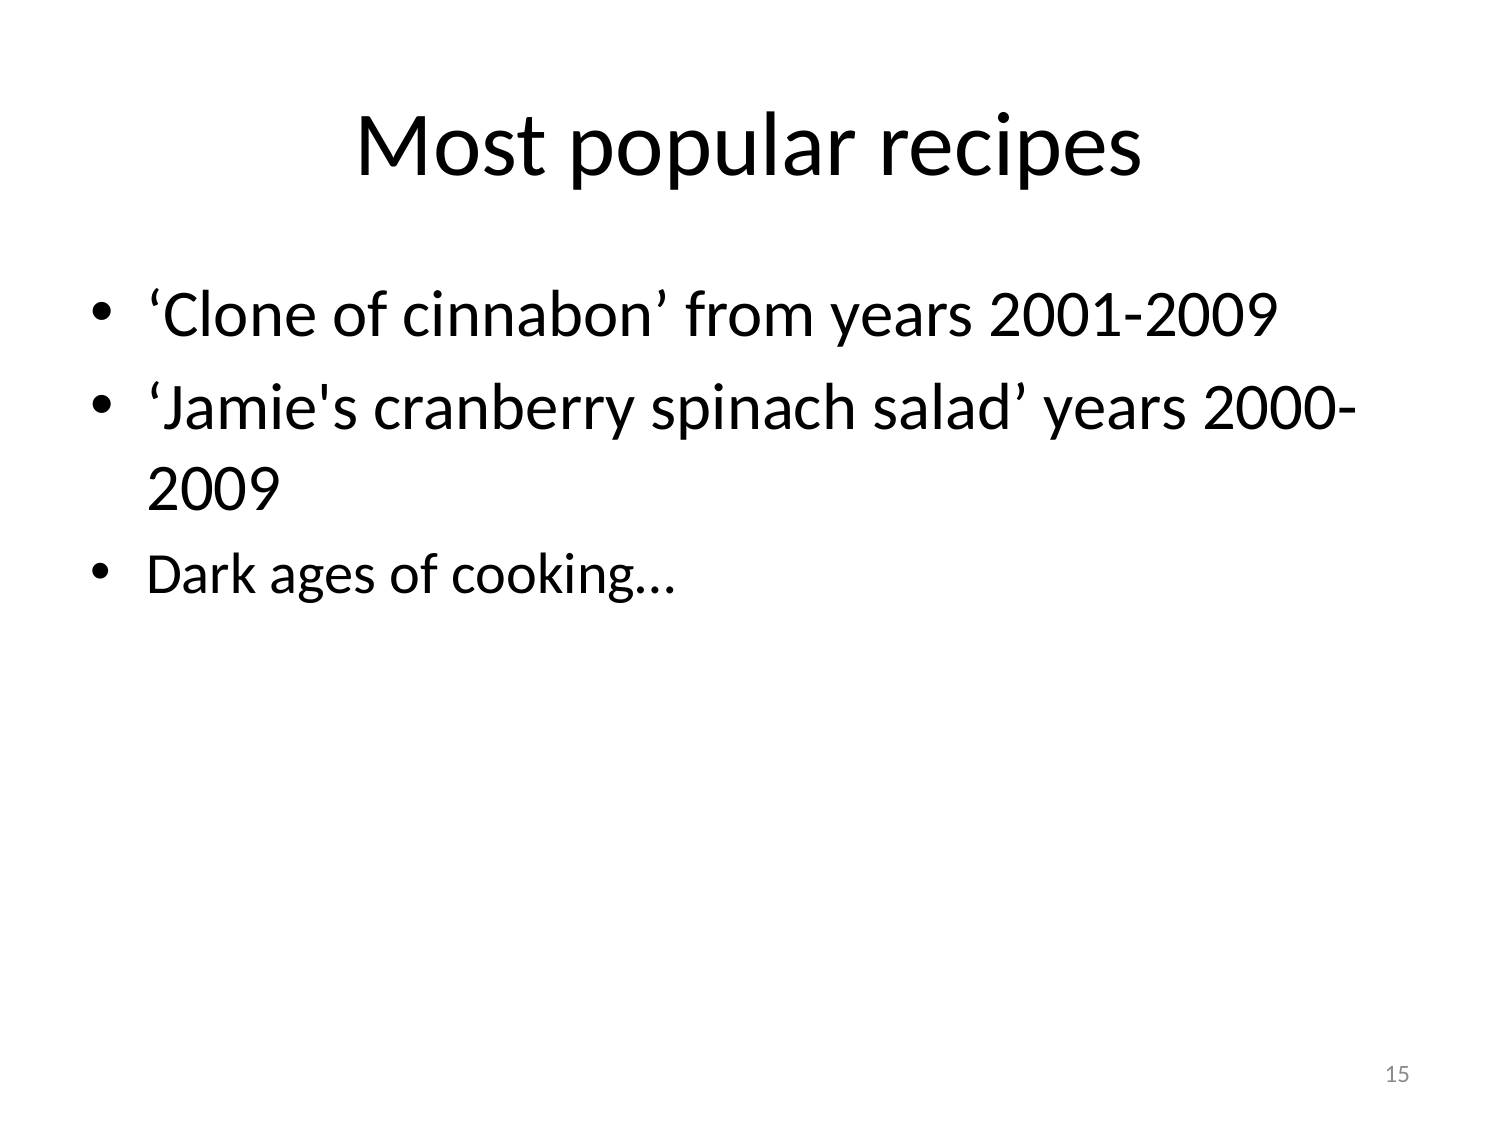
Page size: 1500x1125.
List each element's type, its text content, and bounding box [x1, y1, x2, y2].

title Most popular recipes [75, 45, 1425, 233]
list ‘Clone of cinnabon’ from years 2001-2009 ‘Jamie's cranberry spinach salad’ years 2000-2009 Dark ages of cooking… [75, 262, 1425, 1005]
slide_number 15 [1074, 1042, 1425, 1103]
